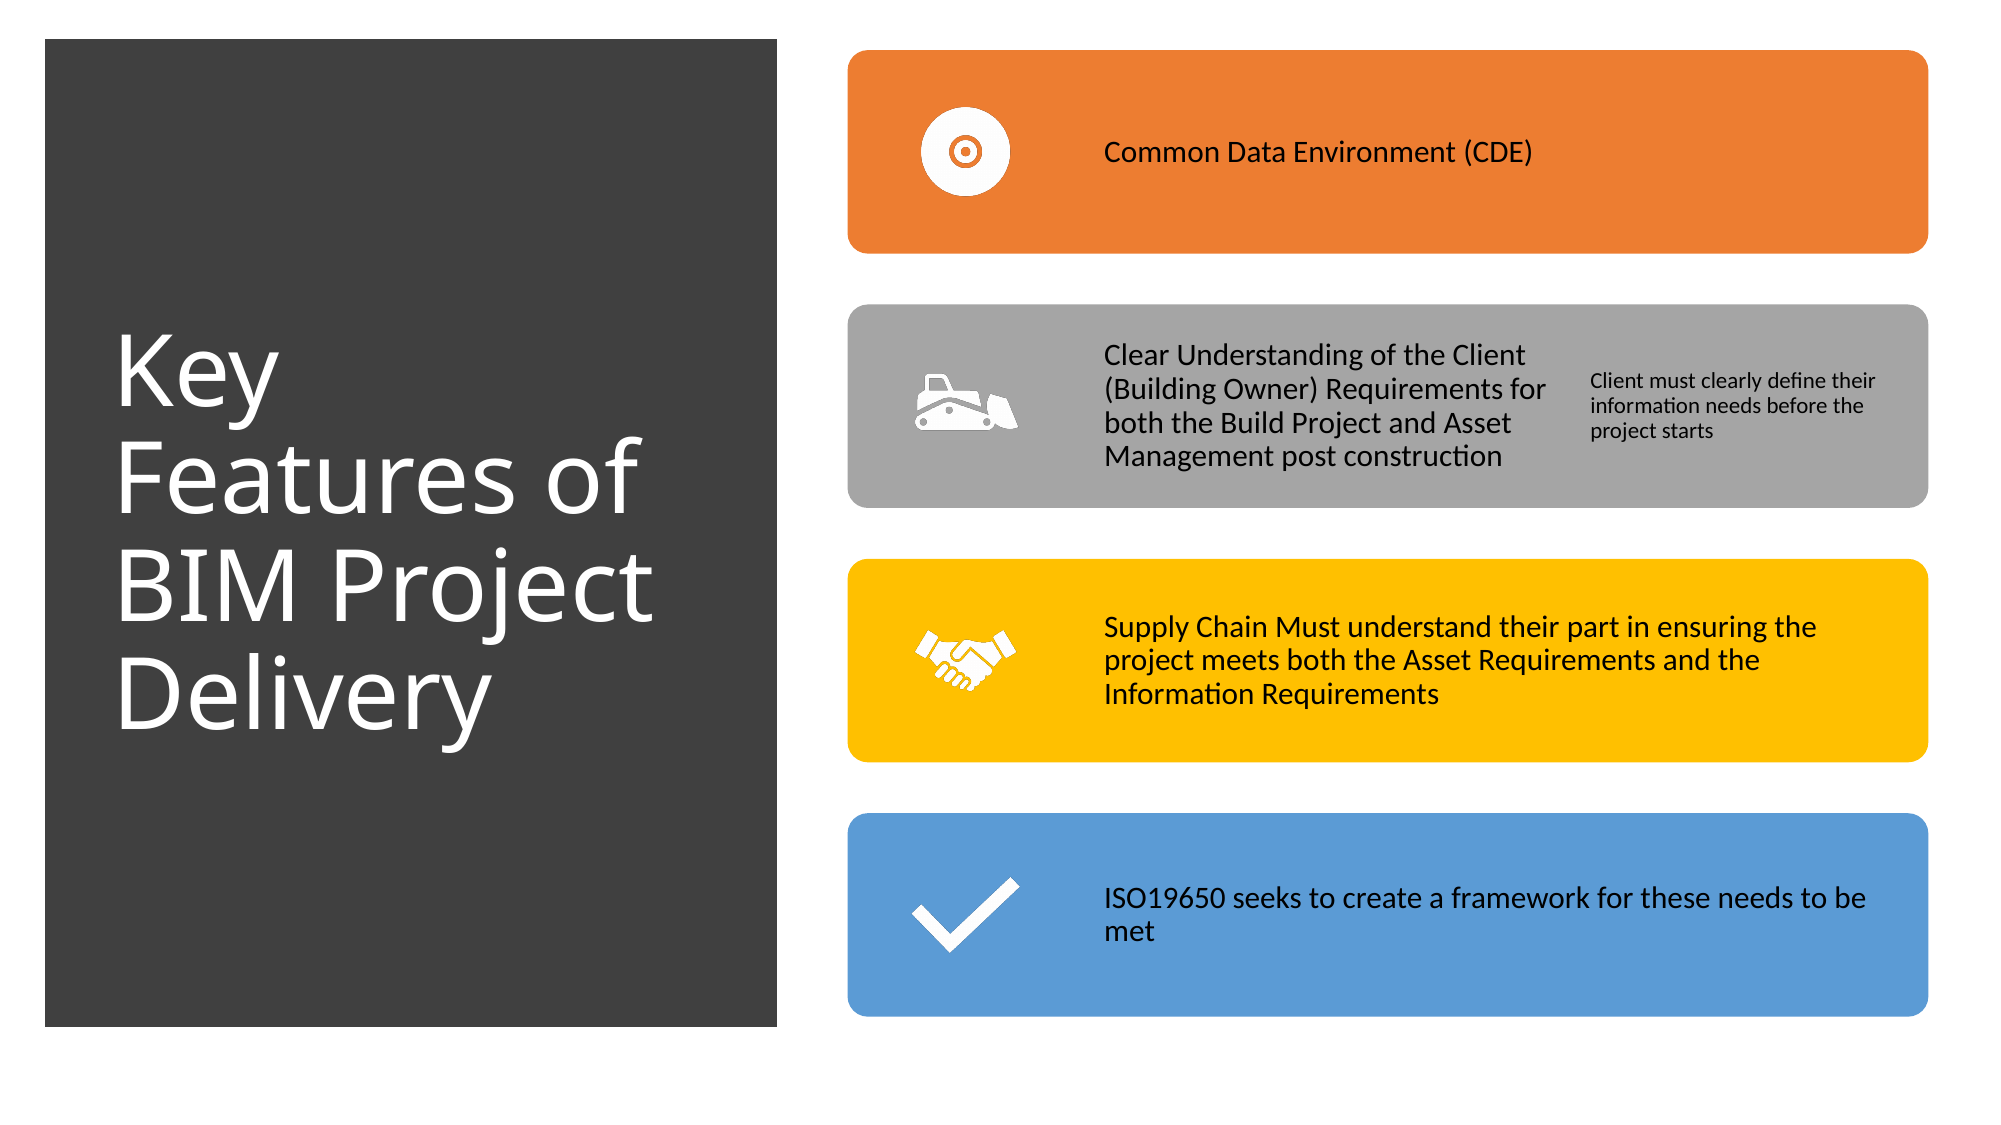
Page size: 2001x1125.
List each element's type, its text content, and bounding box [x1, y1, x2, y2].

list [847, 49, 1929, 1018]
text_box [54, 49, 768, 1018]
title Key Features of BIM Project Delivery [97, 104, 722, 967]
